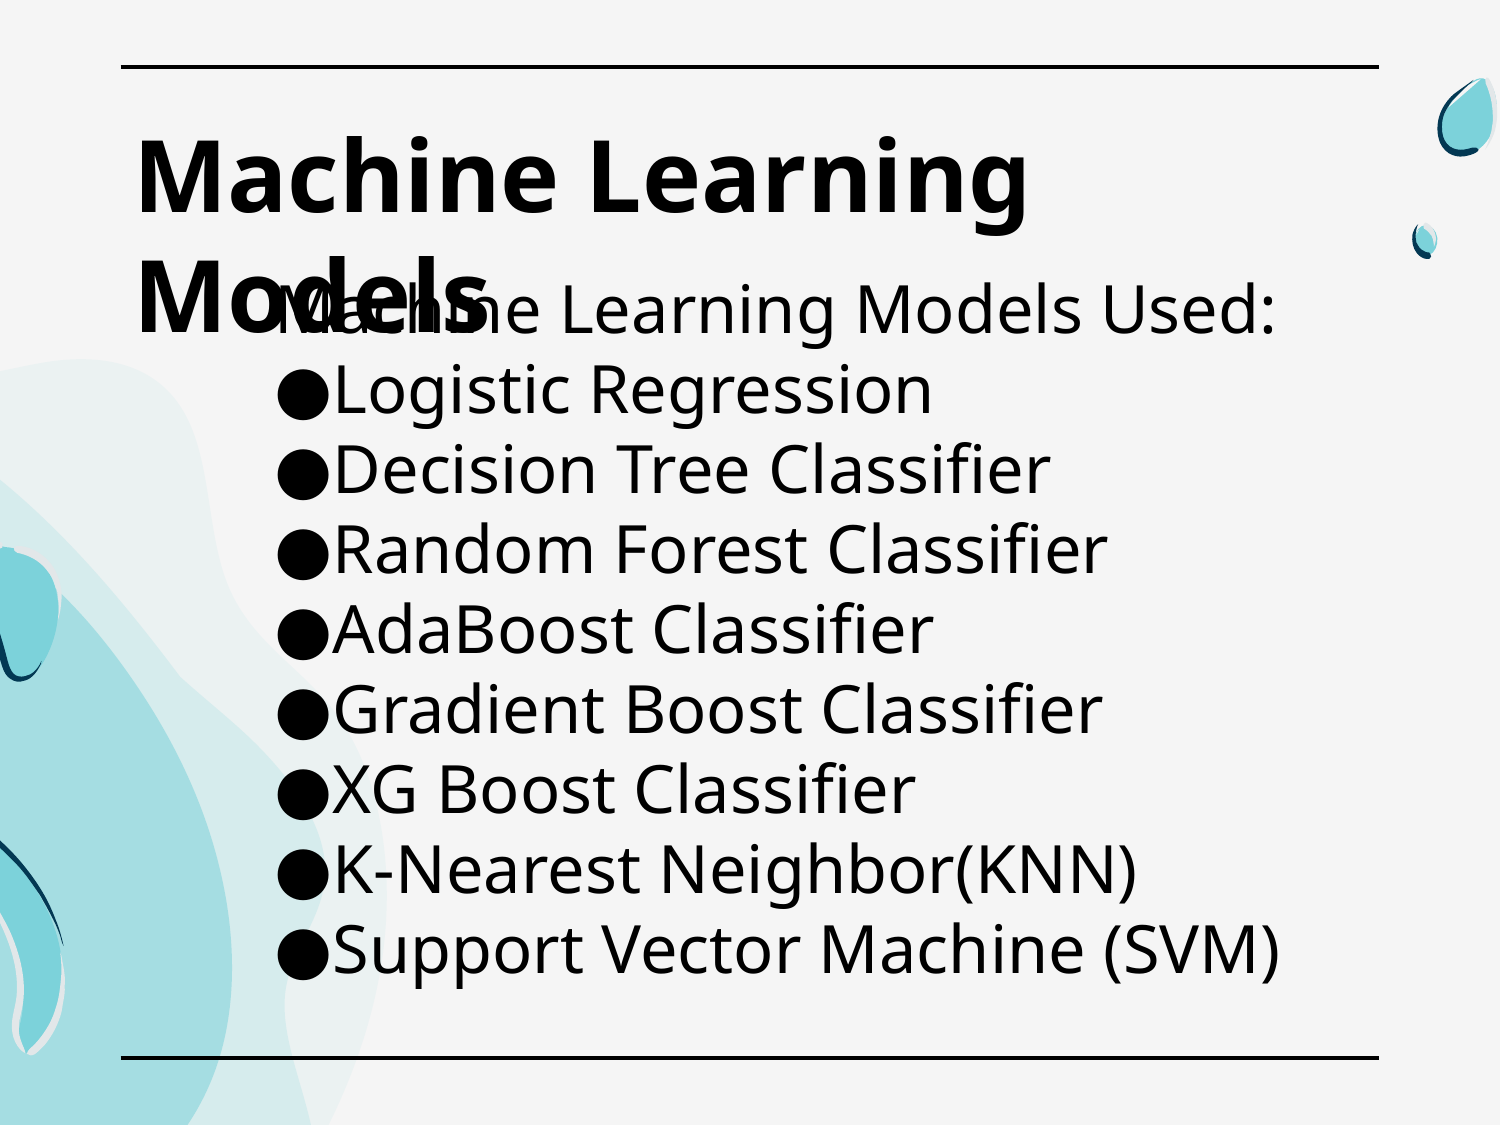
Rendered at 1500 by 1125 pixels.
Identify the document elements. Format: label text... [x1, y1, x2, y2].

list Machine Learning Models Used: Logistic Regression Decision Tree Classifier Random Forest Classifier AdaBoost Classifier Gradient Boost Classifier XG Boost Classifier K-Nearest Neighbor(KNN) Support Vector Machine (SVM) [234, 252, 1500, 1000]
title Machine Learning Models [118, 97, 1382, 223]
